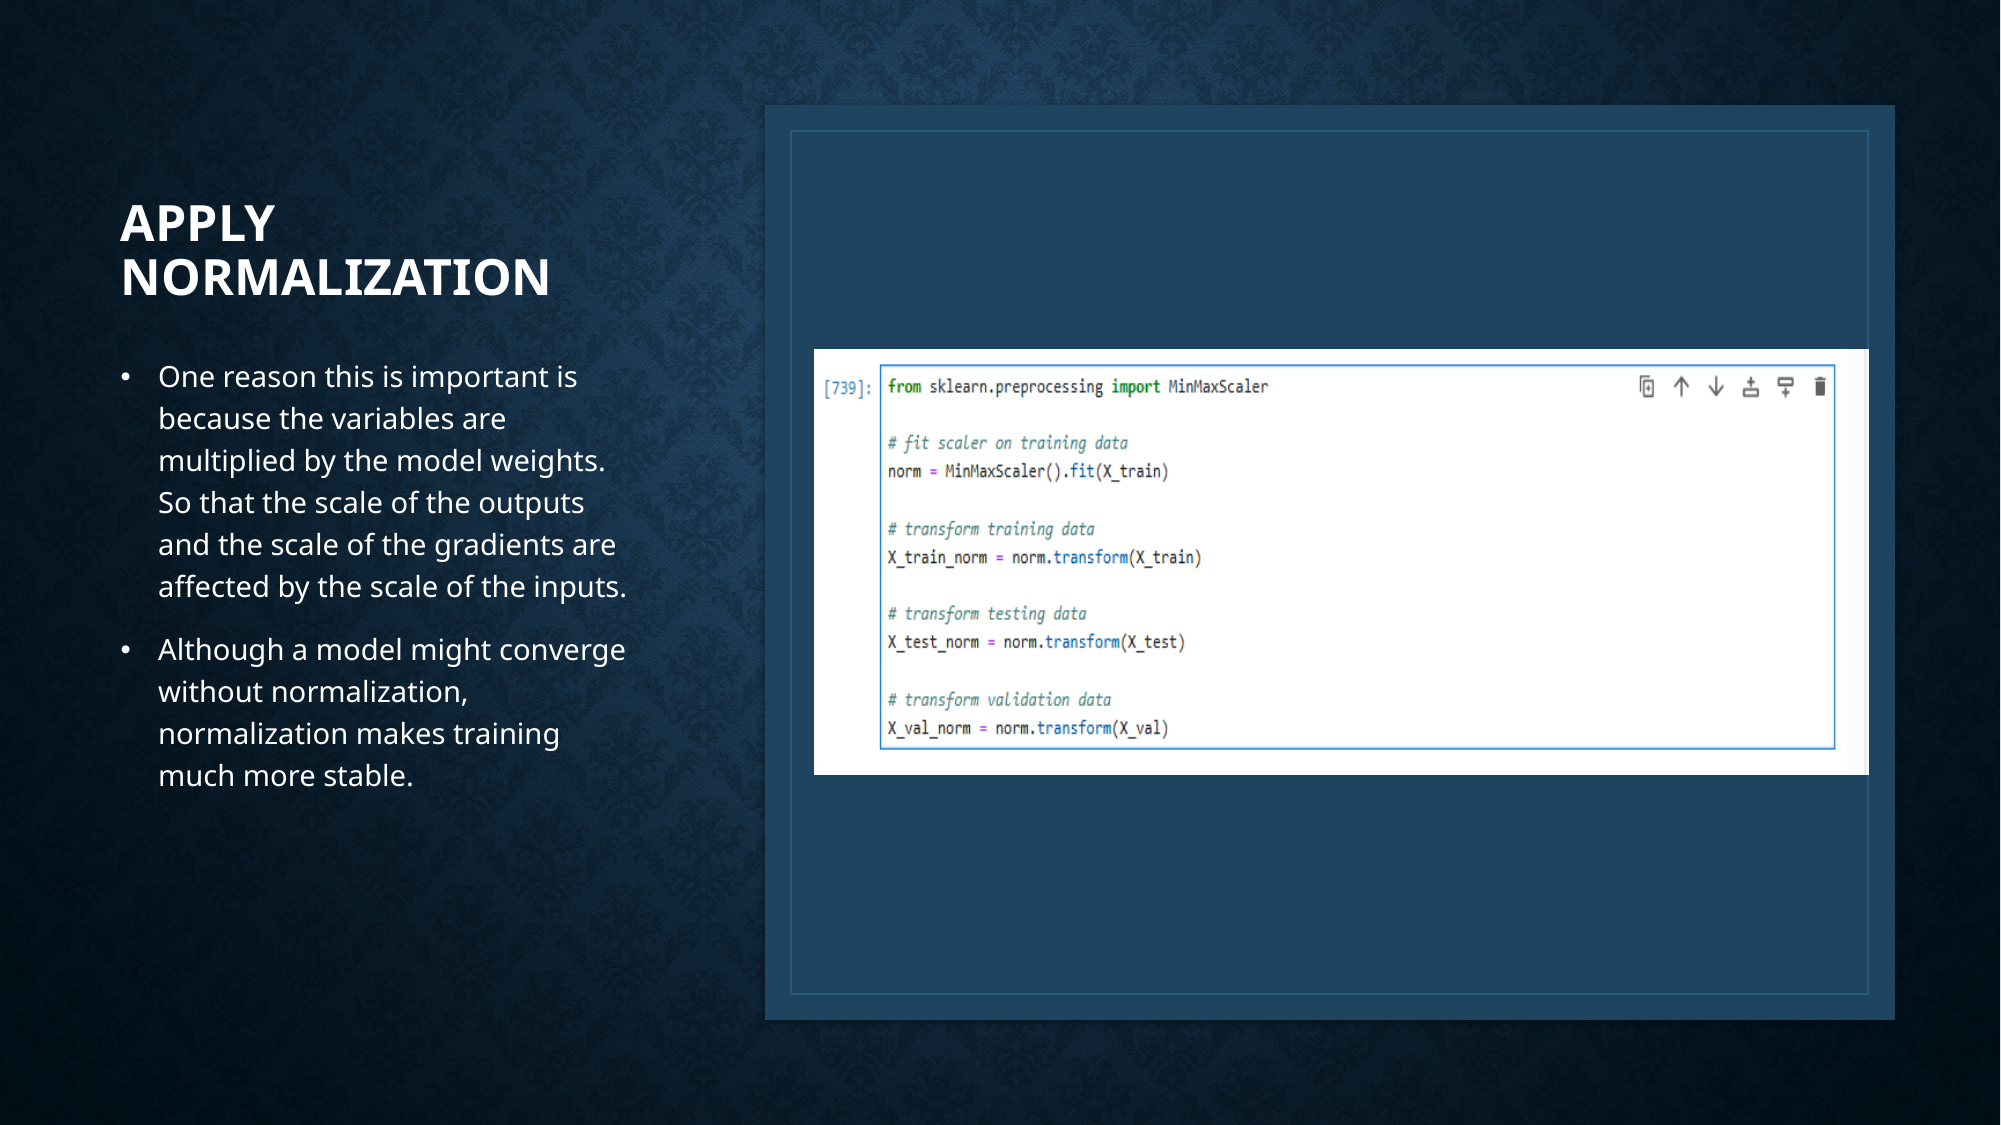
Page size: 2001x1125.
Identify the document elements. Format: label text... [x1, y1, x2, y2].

picture [813, 349, 1869, 776]
title Apply normalization [105, 105, 657, 314]
text_box [790, 130, 1870, 995]
text_box [779, 119, 1881, 1006]
list One reason this is important is because the variables are multiplied by the model weights. So that the scale of the outputs and the scale of the gradients are affected by the scale of the inputs. Although a model might converge without normalization, normalization makes training much more stable. [105, 343, 657, 1005]
